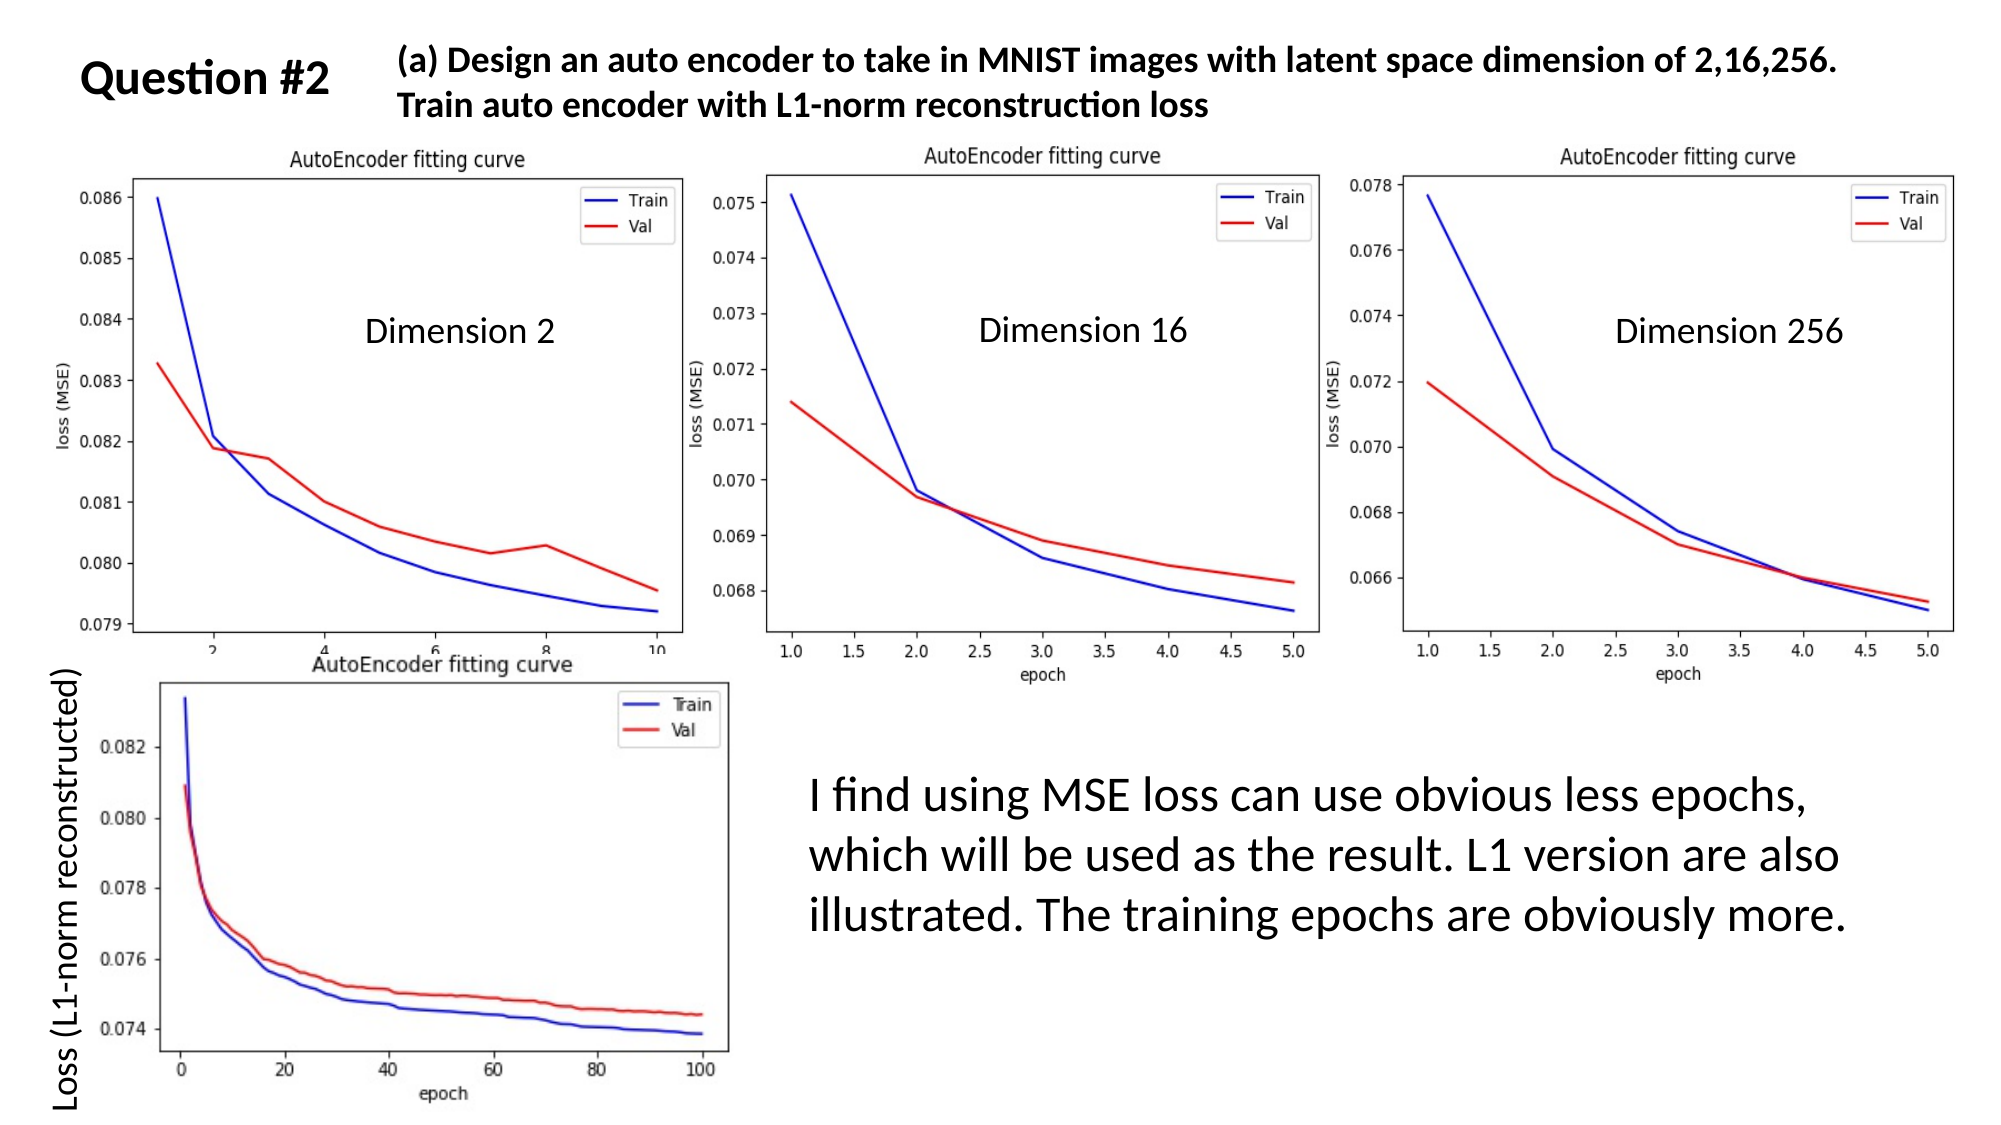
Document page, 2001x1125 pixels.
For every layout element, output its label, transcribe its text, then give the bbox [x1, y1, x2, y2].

text_box Loss (L1-norm reconstructed) [32, 652, 92, 1125]
text_box (a) Design an auto encoder to take in MNIST images with latent space dimension of 2,16,256. Train auto encoder with L1-norm reconstruction loss [382, 27, 1857, 133]
text_box I find using MSE loss can use obvious less epochs, which will be used as the result. L1 version are also illustrated. The training epochs are obviously more. [793, 754, 1905, 1010]
text_box Question #2 [8, 36, 402, 112]
picture [53, 142, 1958, 1112]
